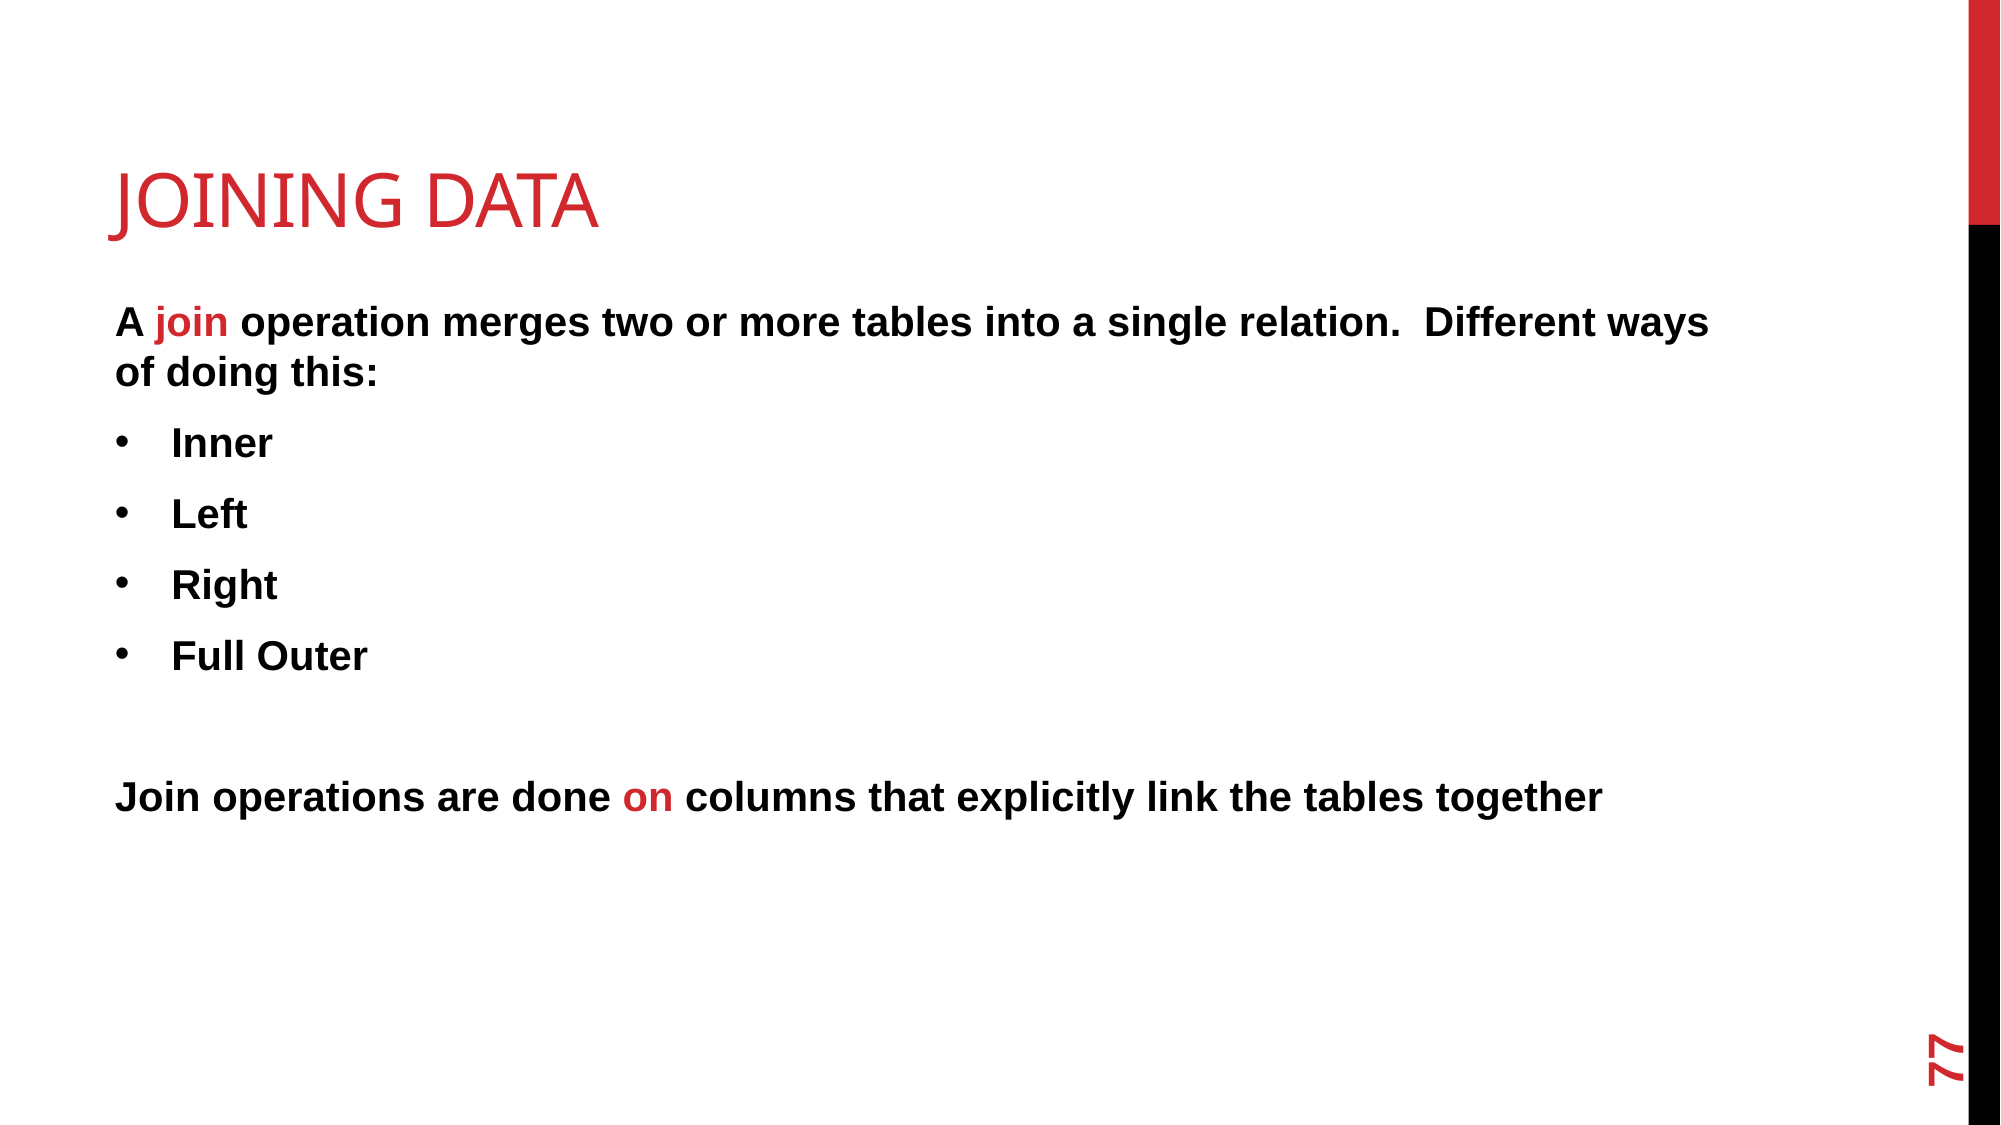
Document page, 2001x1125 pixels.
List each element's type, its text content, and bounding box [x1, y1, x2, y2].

list A join operation merges two or more tables into a single relation. Different ways of doing this: Inner Left Right Full Outer Join operations are done on columns that explicitly link the tables together [99, 287, 1767, 1005]
title Joining data [99, 25, 1367, 250]
slide_number 77 [1903, 887, 1984, 1104]
